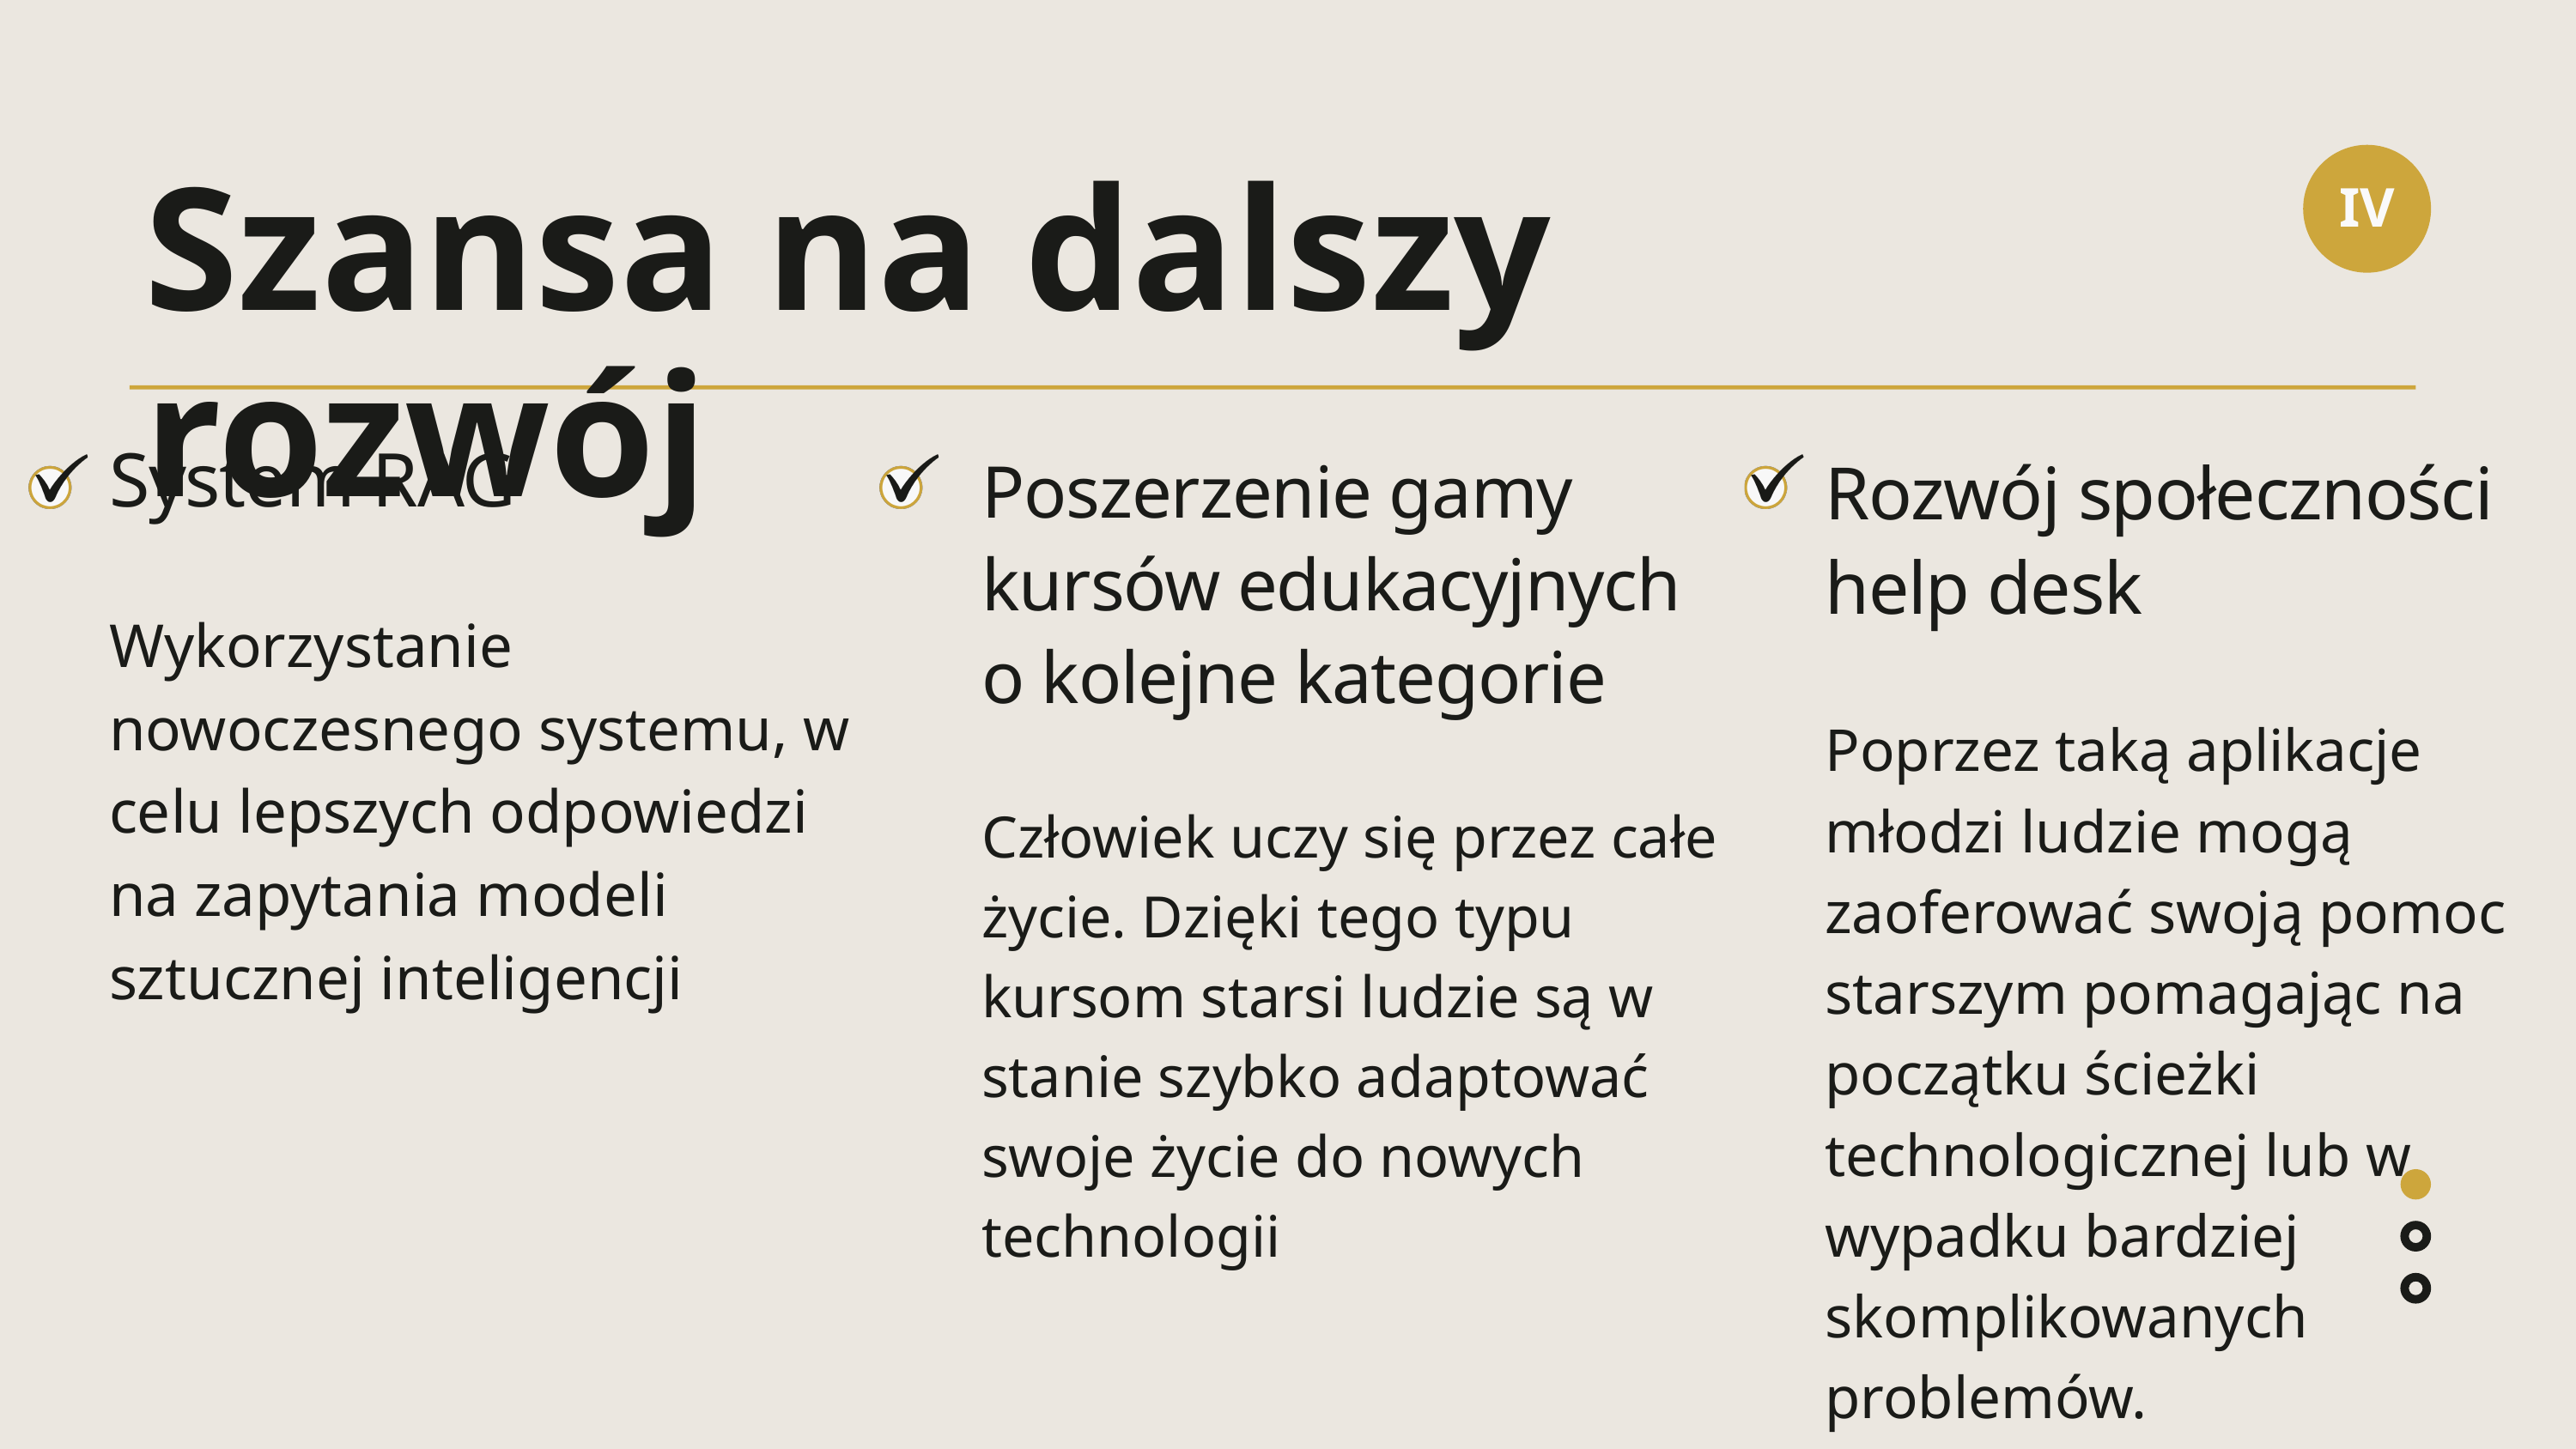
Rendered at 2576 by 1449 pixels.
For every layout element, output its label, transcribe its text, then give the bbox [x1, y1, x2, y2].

text_box [28, 454, 88, 509]
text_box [981, 454, 1723, 1193]
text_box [108, 439, 880, 852]
text_box [129, 385, 144, 390]
text_box [1923, 385, 2416, 390]
text_box [1744, 454, 1804, 509]
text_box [1825, 454, 2576, 1349]
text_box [2348, 1221, 2483, 1252]
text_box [2302, 144, 2432, 273]
text_box [884, 454, 939, 509]
text_box Szansa na dalszy rozwój [144, 156, 1923, 718]
